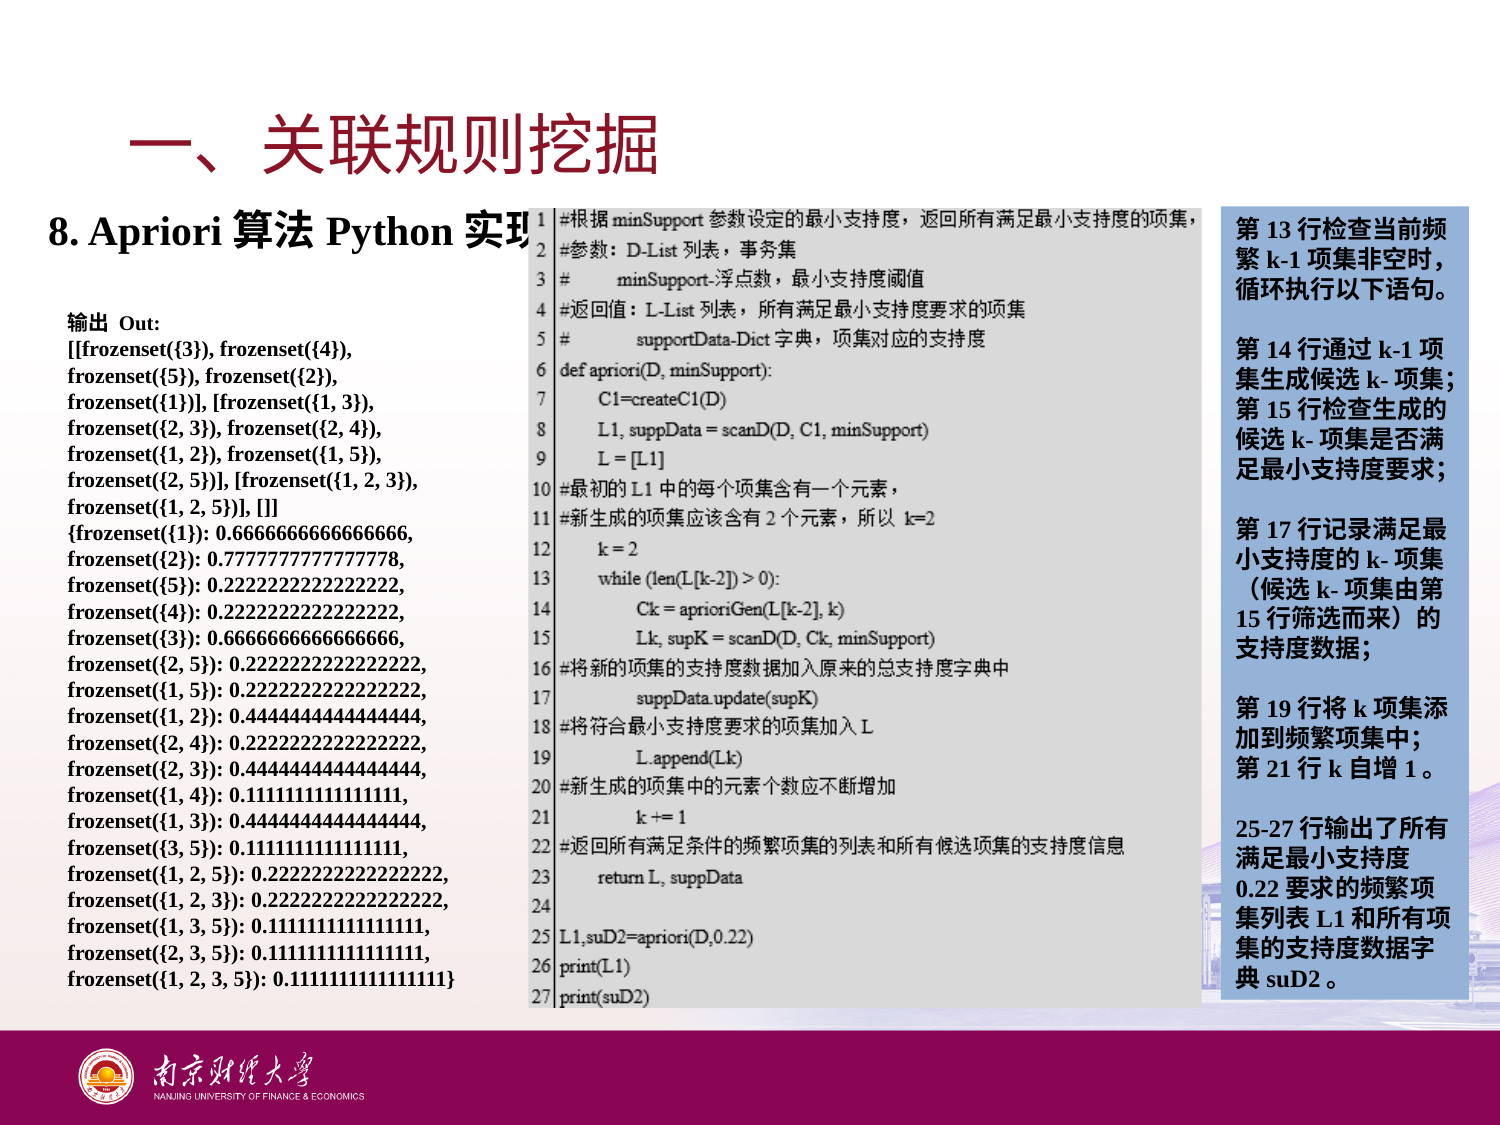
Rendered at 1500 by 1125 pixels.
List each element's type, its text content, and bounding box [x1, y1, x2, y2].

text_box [528, 207, 1202, 1008]
text_box 8. Apriori算法Python实现 [33, 196, 1297, 787]
text_box 输出 Out: [[frozenset({3}), frozenset({4}), frozenset({5}), frozenset({2}), frozenset({1})], [frozenset({1, 3}), frozenset({2, 3}), frozenset({2, 4}), frozenset({1, 2}), frozenset({1, 5}), frozenset({2, 5})], [frozenset({1, 2, 3}), frozenset({1, 2, 5})], []] {frozenset({1}): 0.6666666666666666, frozenset({2}): 0.7777777777777778, frozenset({5}): 0.2222222222222222, frozenset({4}): 0.2222222222222222, frozenset({3}): 0.6666666666666666, frozenset({2, 5}): 0.2222222222222222, frozenset({1, 5}): 0.2222222222222222, frozenset({1, 2}): 0.4444444444444444, frozenset({2, 4}): 0.2222222222222222, frozenset({2, 3}): 0.4444444444444444, frozenset({1, 4}): 0.1111111111111111, frozenset({1, 3}): 0.4444444444444444, frozenset({3, 5}): 0.1111111111111111, frozenset({1, 2, 5}): 0.2222222222222222, frozenset({1, 2, 3}): 0.2222222222222222, frozenset({1, 3, 5}): 0.1111111111111111, frozenset({2, 3, 5}): 0.1111111111111111, frozenset({1, 2, 3, 5}): 0.1111111111111111} [53, 302, 479, 998]
title 一、关联规则挖掘 [112, 66, 1376, 206]
text_box 第13行检查当前频繁k-1项集非空时，循环执行以下语句。 第14行通过k-1项集生成候选k-项集；第15行检查生成的候选k-项集是否满足最小支持度要求； 第17行记录满足最小支持度的k-项集（候选k-项集由第15行筛选而来）的支持度数据； 第19行将k项集添加到频繁项集中；第21行k自增1。 25-27行输出了所有满足最小支持度0.22要求的频繁项集列表L1和所有项集的支持度数据字典suD2。 [1220, 206, 1469, 1000]
picture [0, 0, 1500, 1125]
